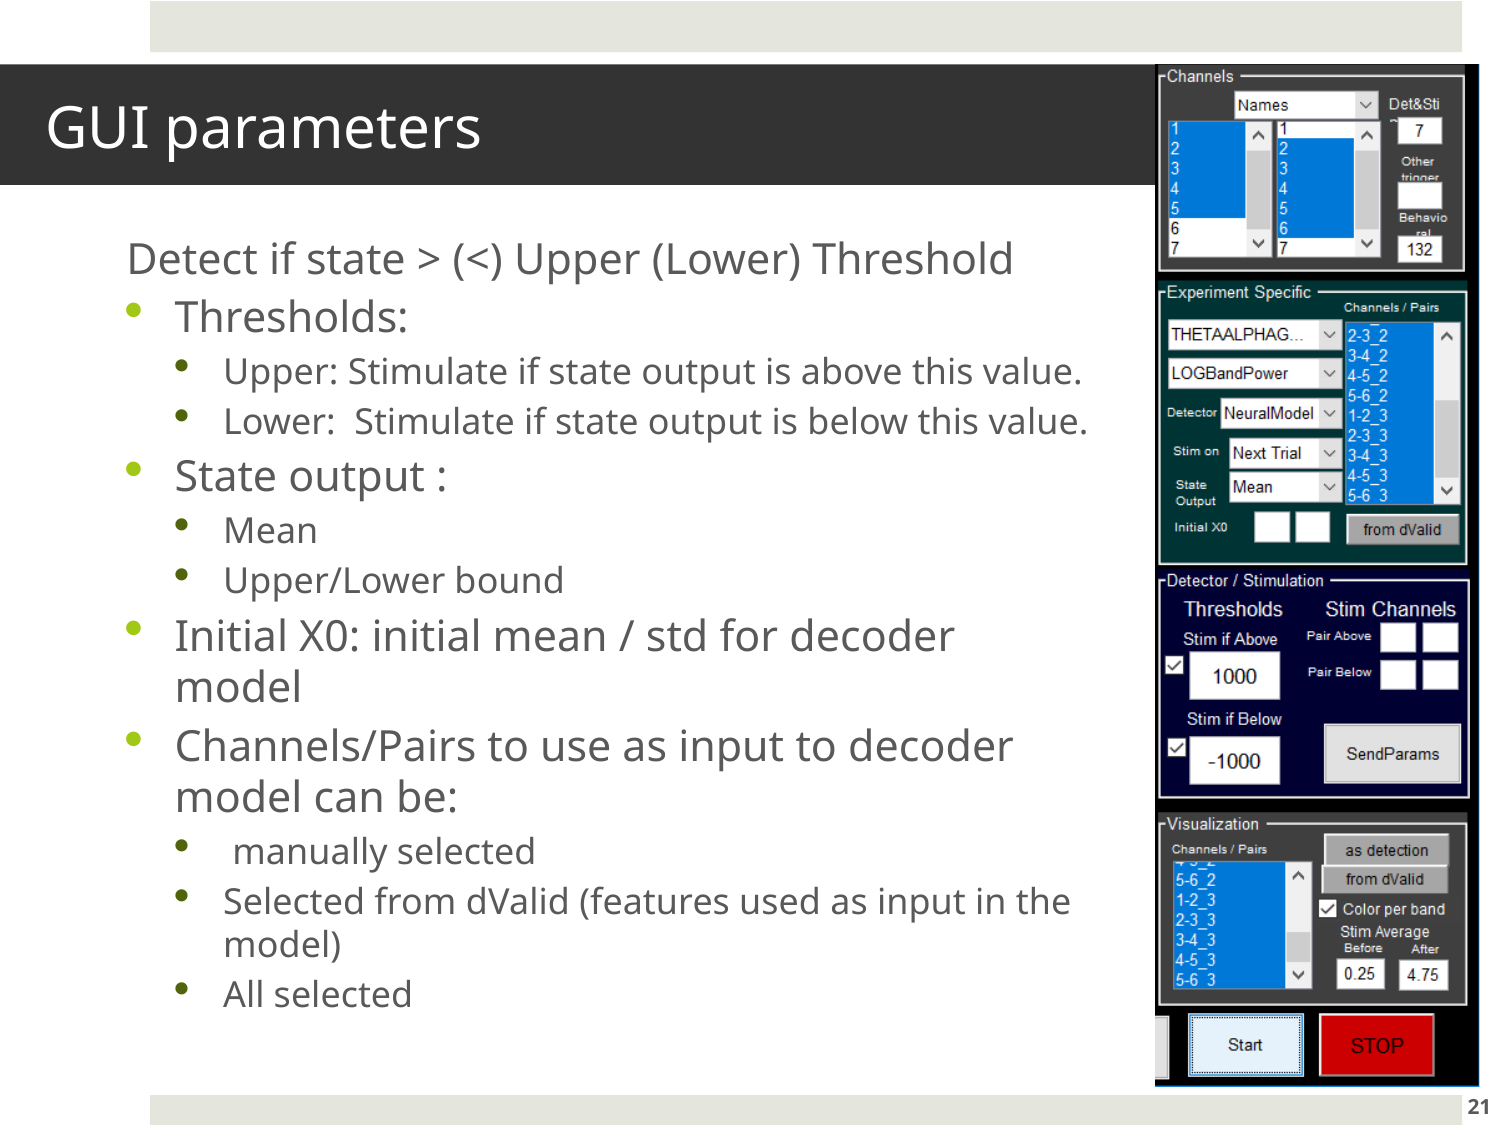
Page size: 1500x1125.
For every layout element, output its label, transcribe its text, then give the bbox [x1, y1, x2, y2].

list Detect if state > (<) Upper (Lower) Threshold Thresholds: Upper: Stimulate if state output is above this value. Lower: Stimulate if state output is below this value. State output : Mean Upper/Lower bound Initial X0: initial mean / std for decoder model Channels/Pairs to use as input to decoder model can be: manually selected Selected from dValid (features used as input in the model) All selected [111, 223, 1108, 1078]
slide_number 20 [1441, 1077, 1500, 1125]
title GUI parameters [0, 64, 1154, 185]
picture [1154, 63, 1480, 1087]
